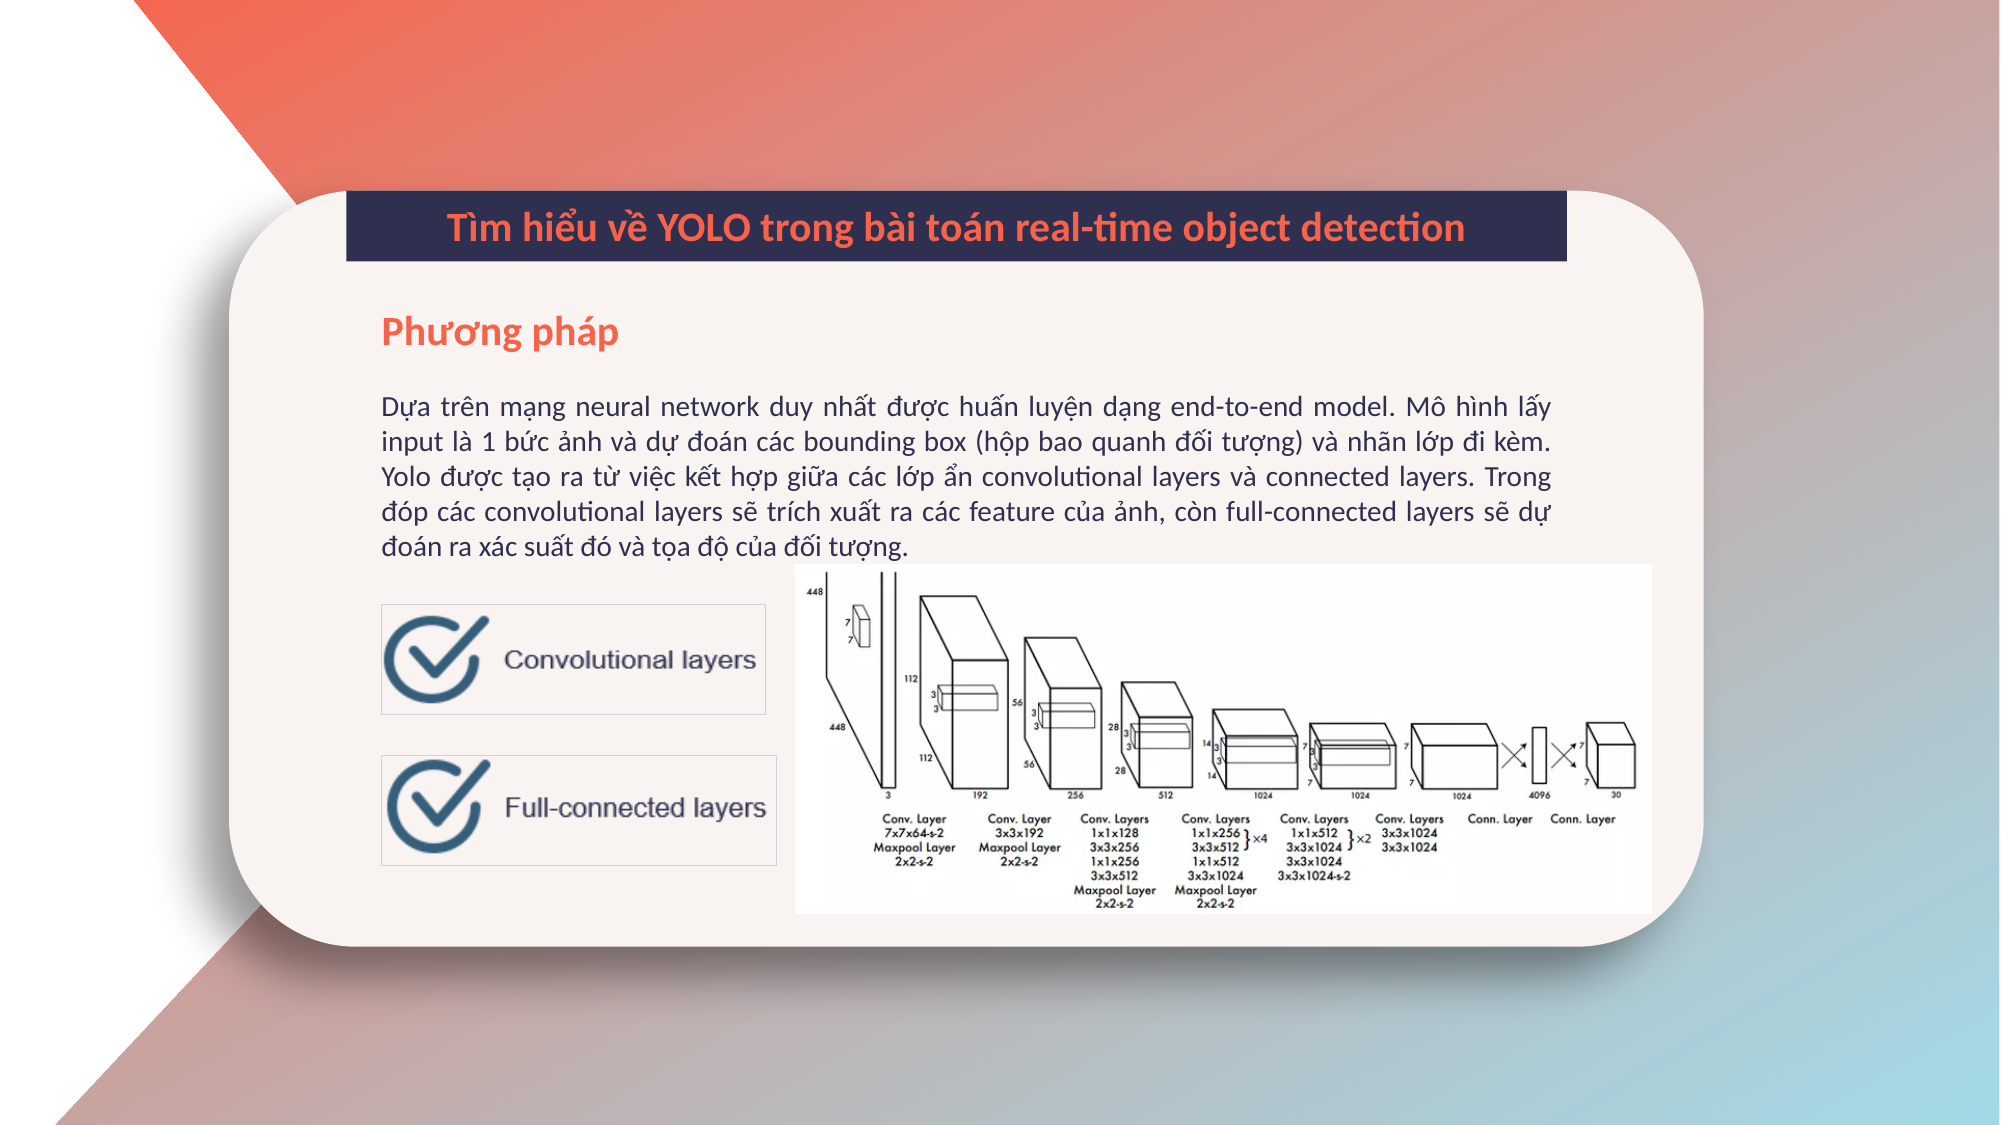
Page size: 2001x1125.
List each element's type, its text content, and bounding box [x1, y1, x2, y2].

text_box Dựa trên mạng neural network duy nhất được huấn luyện dạng end-to-end model. Mô hình lấy input là 1 bức ảnh và dự đoán các bounding box (hộp bao quanh đối tượng) và nhãn lớp đi kèm. Yolo được tạo ra từ việc kết hợp giữa các lớp ẩn convolutional layers và connected layers. Trong đóp các convolutional layers sẽ trích xuất ra các feature của ảnh, còn full-connected layers sẽ dự đoán ra xác suất đó và tọa độ của đối tượng. [366, 379, 1568, 570]
picture [794, 564, 1652, 914]
picture [382, 605, 765, 714]
text_box Phương pháp [366, 293, 638, 365]
picture [382, 756, 776, 865]
text_box [229, 190, 1704, 947]
text_box Tìm hiểu về YOLO trong bài toán real-time object detection [346, 189, 1567, 261]
